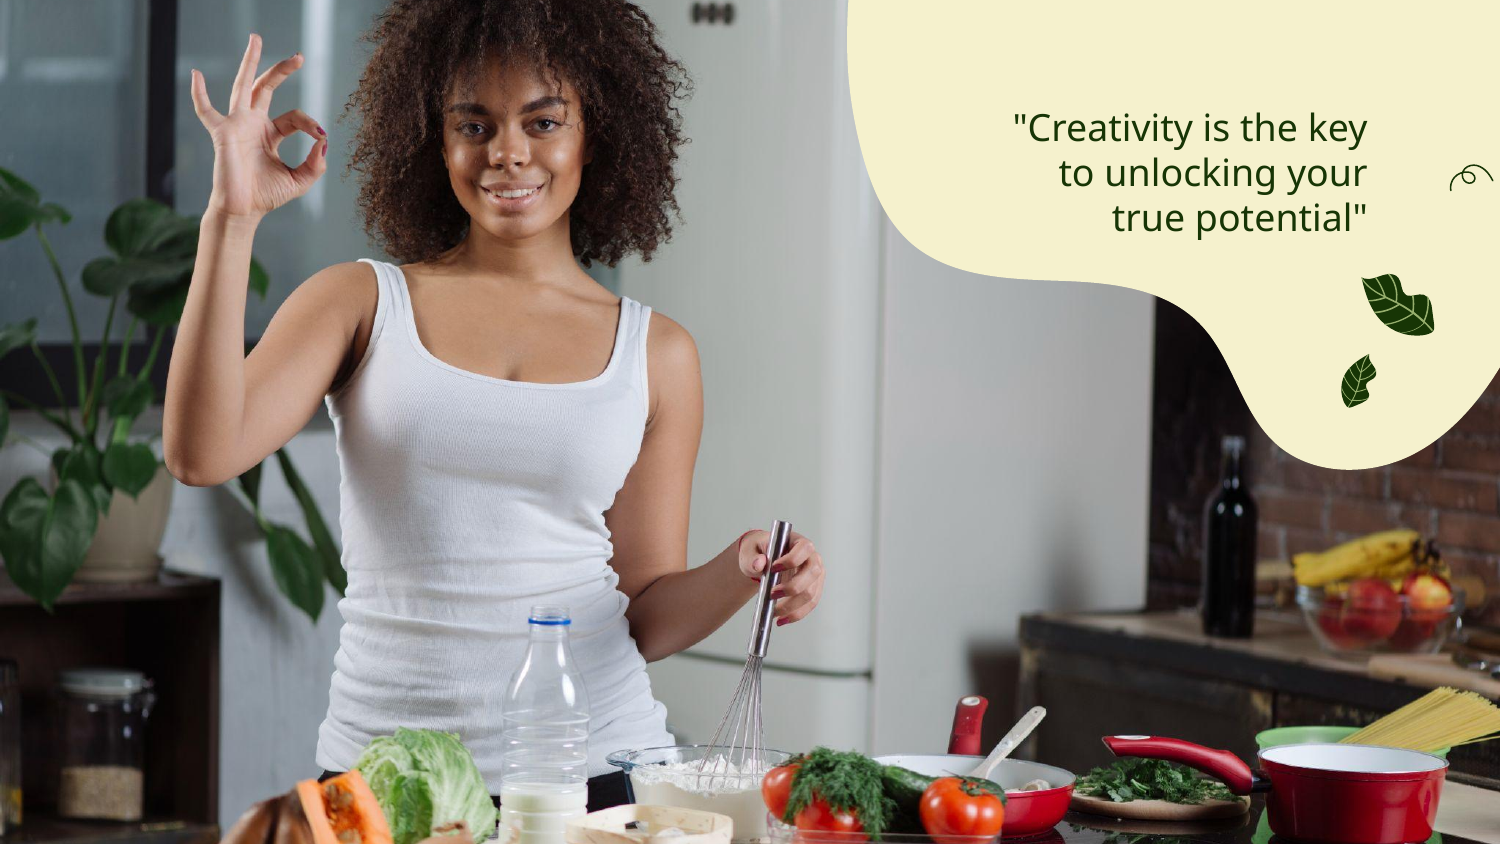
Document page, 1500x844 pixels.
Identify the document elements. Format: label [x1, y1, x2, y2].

text_box [1334, 361, 1383, 402]
picture [0, 0, 1500, 844]
text_box [1354, 277, 1442, 332]
